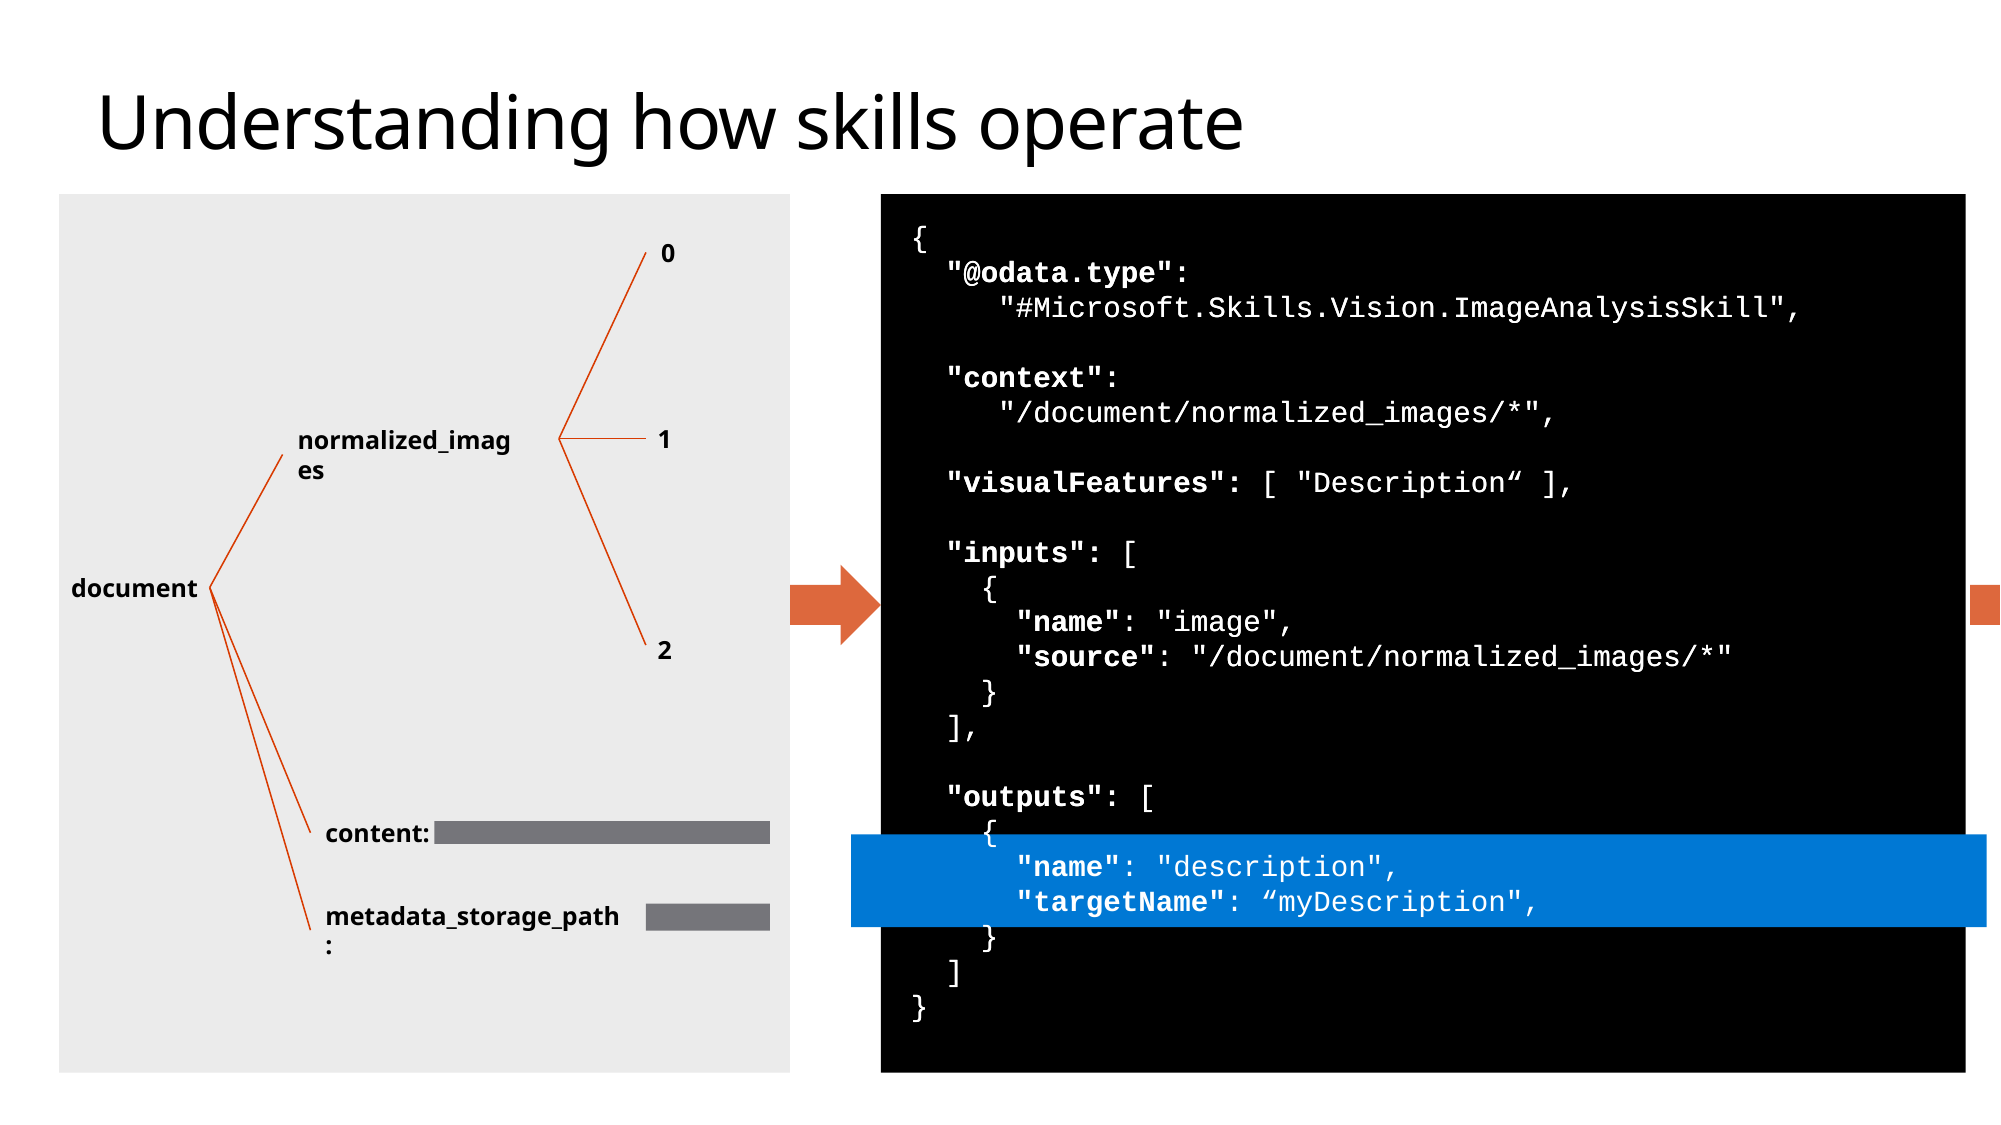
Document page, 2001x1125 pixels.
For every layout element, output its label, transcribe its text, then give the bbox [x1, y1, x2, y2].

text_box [58, 193, 2000, 1073]
title Understanding how skills operate [96, 75, 1904, 166]
